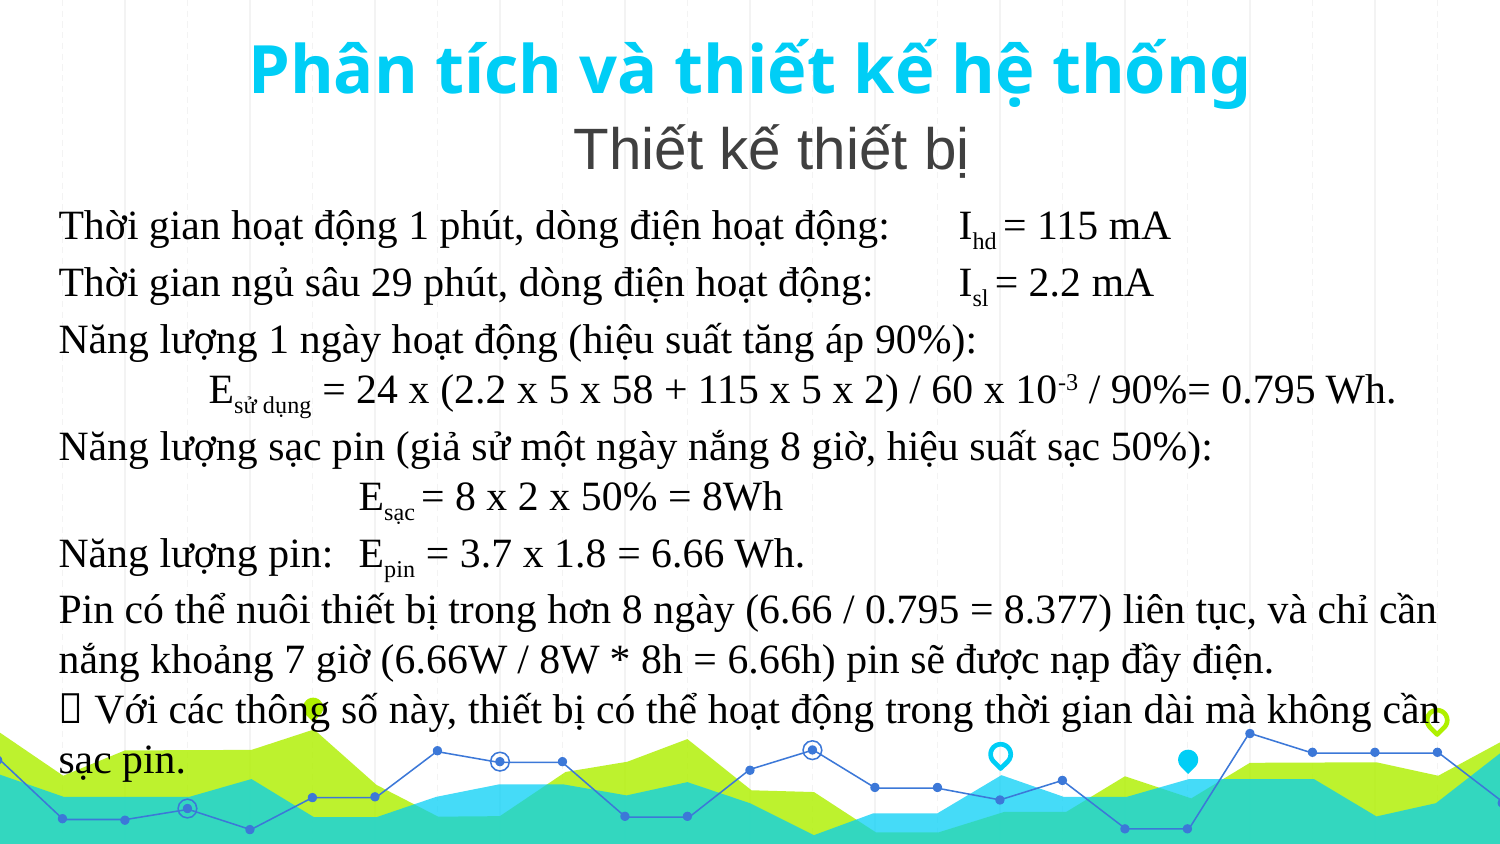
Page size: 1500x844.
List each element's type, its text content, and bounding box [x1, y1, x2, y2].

text_box Thiết kế thiết bị [220, 103, 1325, 197]
title Phân tích và thiết kế hệ thống [176, 0, 1325, 123]
list Thời gian hoạt động 1 phút, dòng điện hoạt động: I­­­hd = 115 mA Thời gian ngủ sâu 29 phút, dòng điện hoạt động: I­­­sl = 2.2 mA Năng lượng 1 ngày hoạt động (hiệu suất tăng áp 90%): Esử dụng = 24 x (2.2 x 5 x 58 + 115 x 5 x 2) / 60 x 10-3 / 90%= 0.795 Wh. Năng lượng sạc pin (giả sử một ngày nắng 8 giờ, hiệu suất sạc 50%): Esạc = 8 x 2 x 50% = 8Wh Năng lượng pin: Epin = 3.7 x 1.8 = 6.66 Wh. Pin có thể nuôi thiết bị trong hơn 8 ngày (6.66 / 0.795 = 8.377) liên tục, và chỉ cần nắng khoảng 7 giờ (6.66W / 8W * 8h = 6.66h) pin sẽ được nạp đầy điện.  Với các thông số này, thiết bị có thể hoạt động trong thời gian dài mà không cần sạc pin. [43, 182, 1458, 761]
